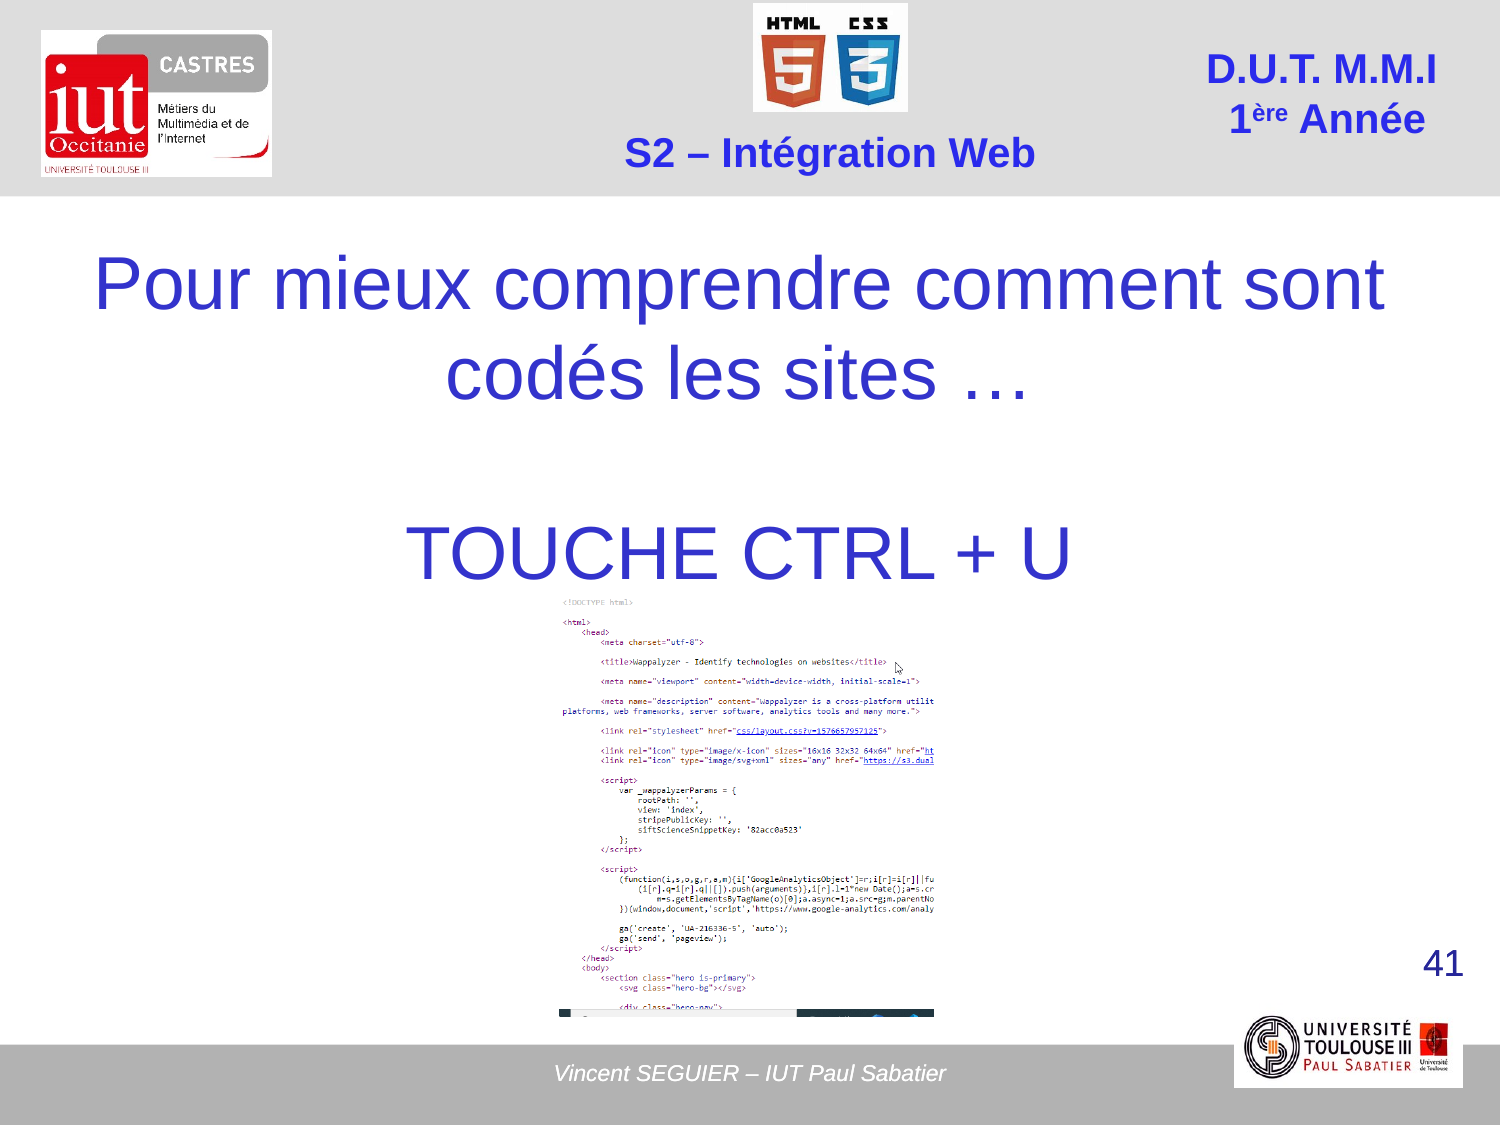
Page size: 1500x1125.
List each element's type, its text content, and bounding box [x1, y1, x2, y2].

text_box 41 [1316, 884, 1500, 1039]
picture [753, 3, 908, 112]
picture [559, 597, 934, 1018]
picture [41, 30, 272, 137]
text_box Pour mieux comprendre comment sont codés les sites … TOUCHE CTRL + U [0, 137, 1497, 662]
text_box Vincent SEGUIER – IUT Paul Sabatier [512, 1042, 988, 1103]
picture [1234, 1003, 1463, 1088]
